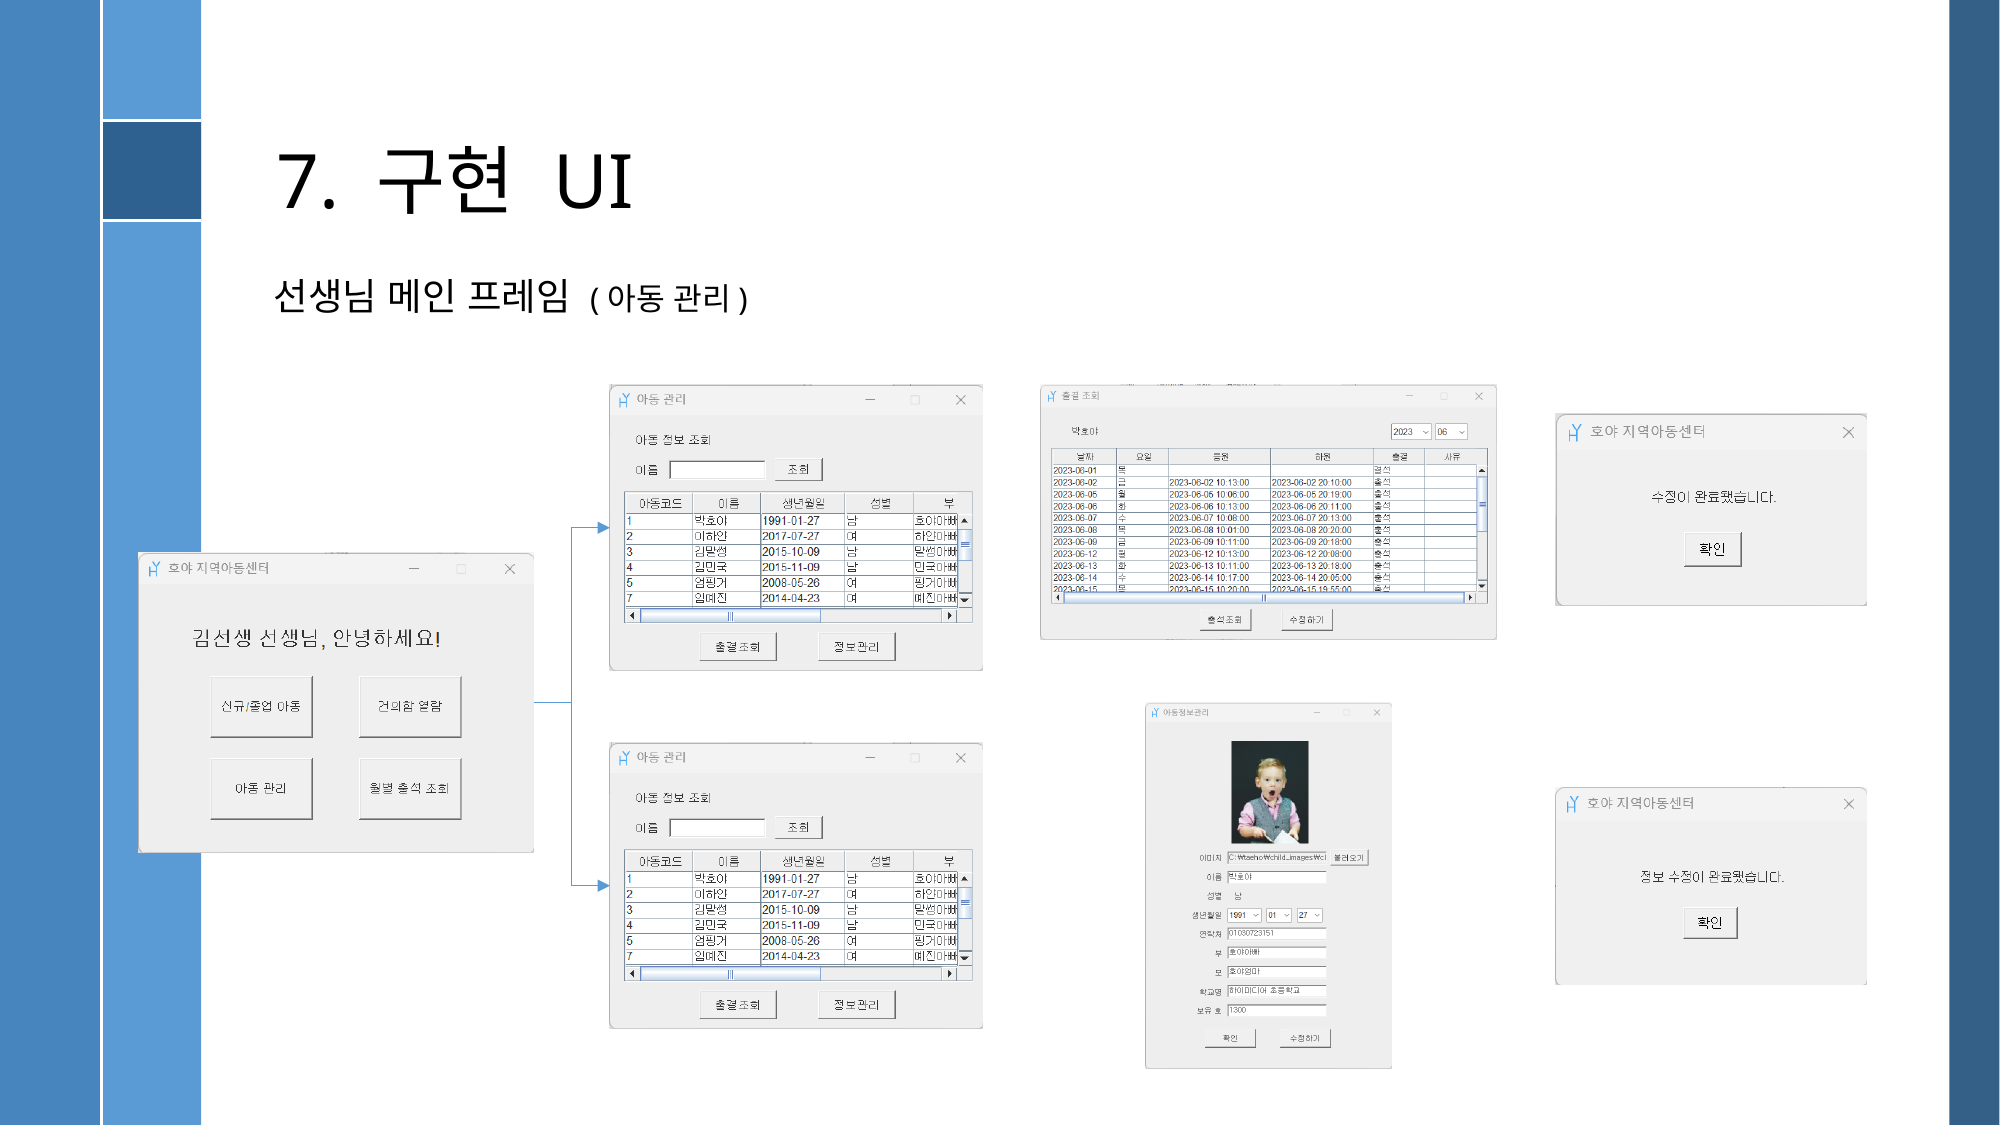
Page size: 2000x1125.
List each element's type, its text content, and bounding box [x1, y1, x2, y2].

title 7. 구현 UI [261, 29, 1867, 233]
picture [138, 552, 533, 853]
picture [609, 384, 983, 671]
picture [1554, 413, 1867, 606]
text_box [533, 702, 610, 886]
picture [1145, 702, 1392, 1069]
picture [1040, 384, 1497, 640]
picture [609, 742, 983, 1029]
text_box 선생님 메인 프레임 (아동 관리) [259, 265, 763, 326]
picture [1554, 787, 1867, 985]
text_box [533, 527, 610, 702]
